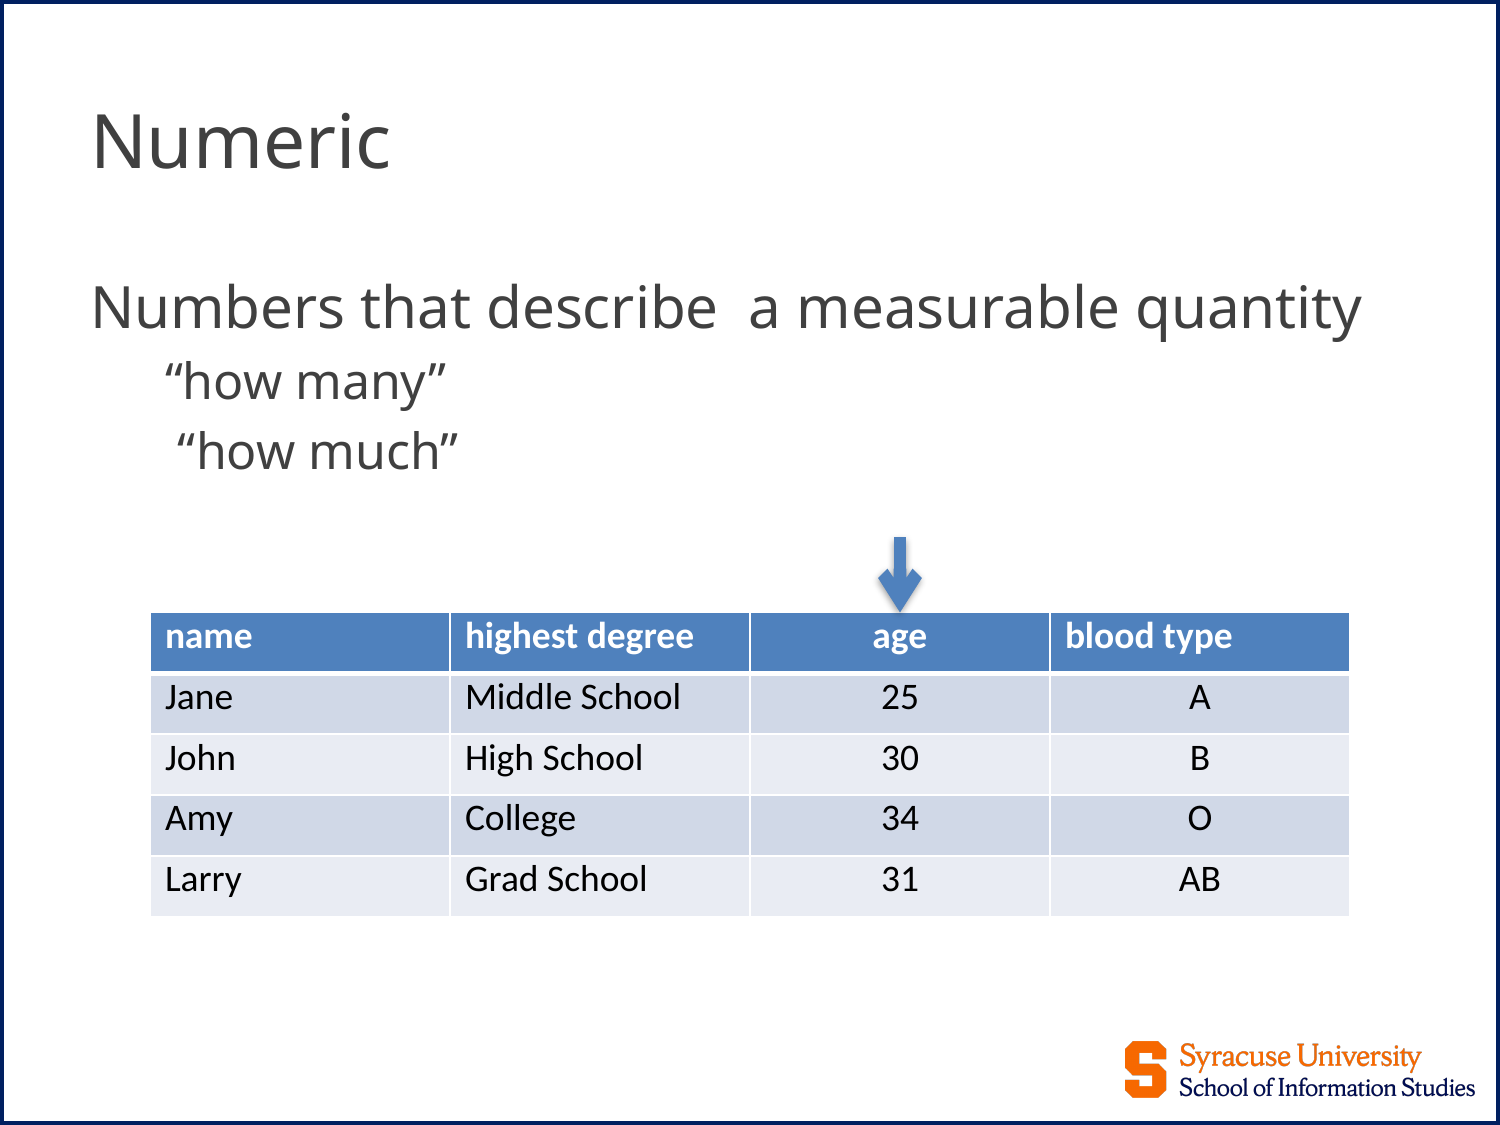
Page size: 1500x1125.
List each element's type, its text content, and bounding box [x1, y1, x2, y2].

table_cell 30 [751, 735, 1049, 794]
table_cell Amy [151, 796, 449, 855]
table_header name [151, 613, 449, 671]
table_cell John [151, 735, 449, 794]
table_cell Middle School [451, 676, 749, 733]
title Numeric [75, 45, 1425, 233]
table_header highest degree [451, 613, 749, 671]
list Numbers that describe a measurable quantity “how many” “how much” [75, 262, 1425, 563]
table_header blood type [1051, 613, 1349, 671]
table_cell B [1051, 735, 1349, 794]
table_cell 34 [751, 796, 1049, 855]
table_cell AB [1051, 857, 1349, 916]
table_cell College [451, 796, 749, 855]
picture [1125, 1041, 1475, 1098]
table_header age [751, 613, 1049, 671]
table_cell O [1051, 796, 1349, 855]
table_cell Larry [151, 857, 449, 916]
table_cell A [1051, 676, 1349, 733]
table_cell 31 [751, 857, 1049, 916]
table_cell Jane [151, 676, 449, 733]
table_cell High School [451, 735, 749, 794]
table_cell Grad School [451, 857, 749, 916]
table_cell 25 [751, 676, 1049, 733]
